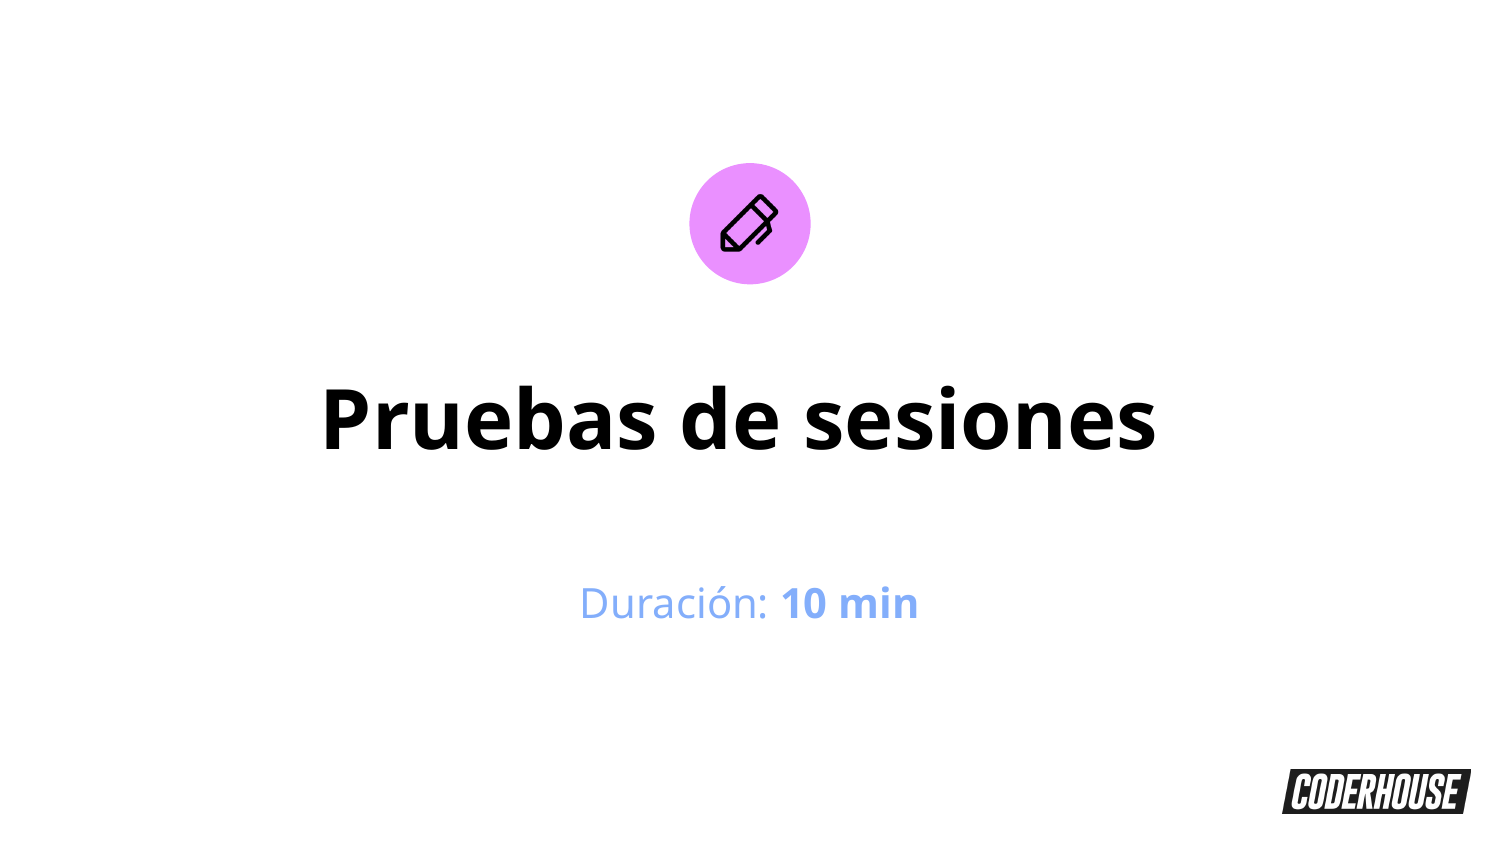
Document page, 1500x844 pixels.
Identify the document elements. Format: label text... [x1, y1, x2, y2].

text_box Duración: 10 min [161, 561, 1339, 642]
picture [1281, 769, 1471, 814]
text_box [689, 162, 811, 285]
text_box Pruebas de sesiones [239, 362, 1261, 483]
